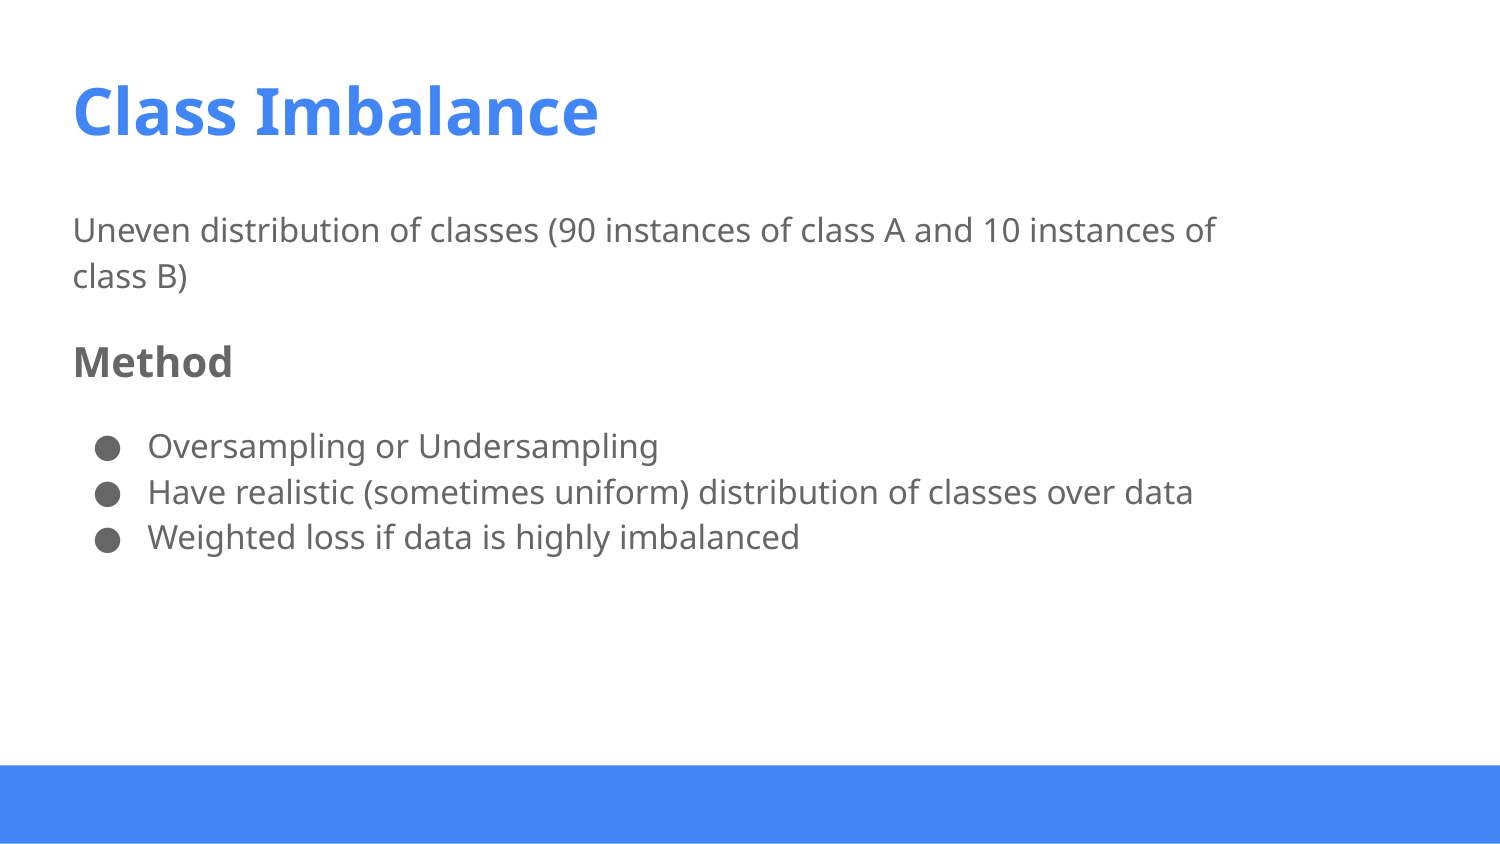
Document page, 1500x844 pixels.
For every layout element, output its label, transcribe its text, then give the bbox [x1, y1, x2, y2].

list Uneven distribution of classes (90 instances of class A and 10 instances of class B) Method Oversampling or Undersampling Have realistic (sometimes uniform) distribution of classes over data Weighted loss if data is highly imbalanced [57, 188, 1273, 709]
title Class Imbalance [57, 54, 1273, 164]
